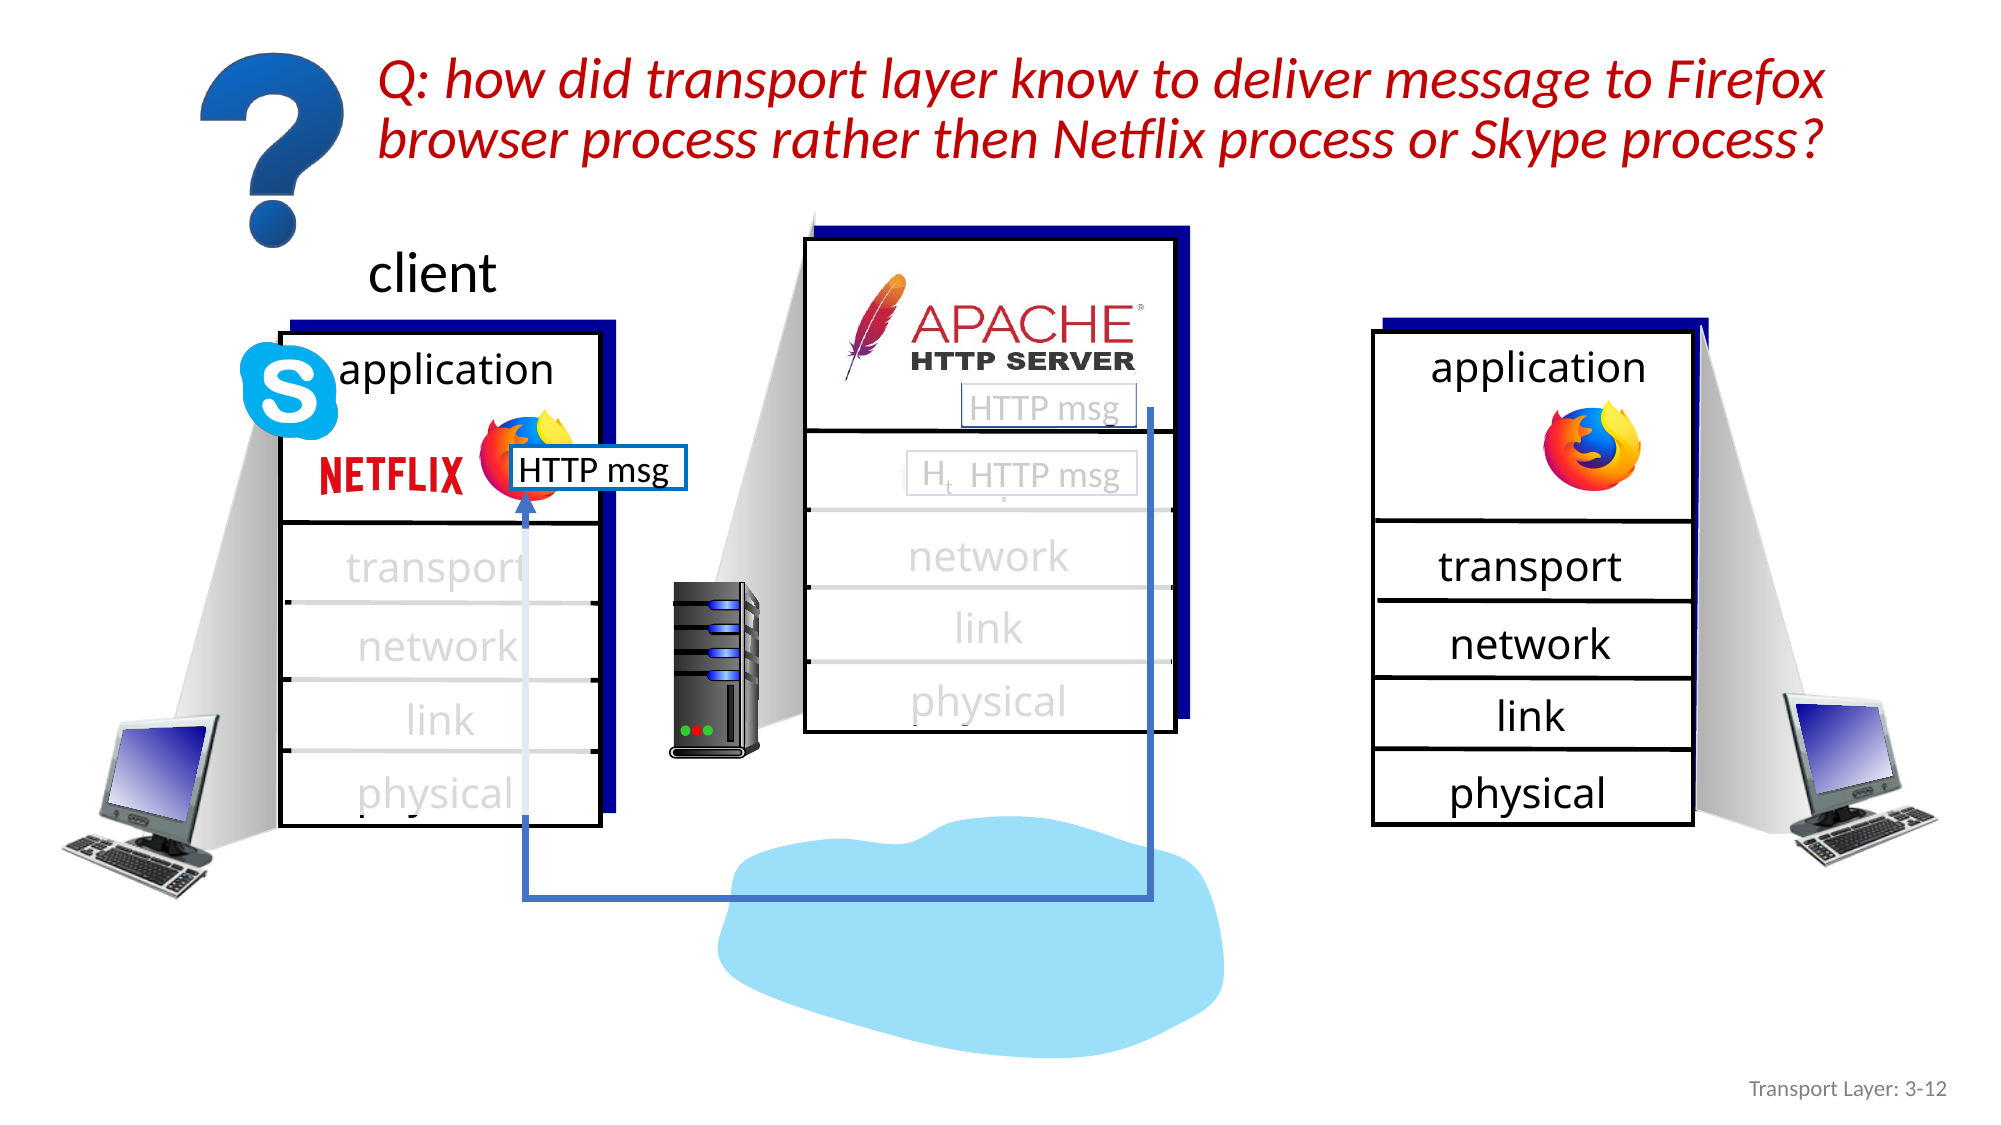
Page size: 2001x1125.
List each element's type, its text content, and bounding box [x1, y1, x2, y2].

picture [144, 17, 411, 284]
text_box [23, 212, 1977, 914]
text_box Q: how did transport layer know to deliver message to Firefox browser process rather then Netflix process or Skype process? [411, 43, 1948, 178]
slide_number Transport Layer: 3-12 [1512, 1056, 1963, 1117]
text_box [906, 440, 1138, 504]
text_box [717, 914, 1225, 1059]
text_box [504, 437, 686, 499]
